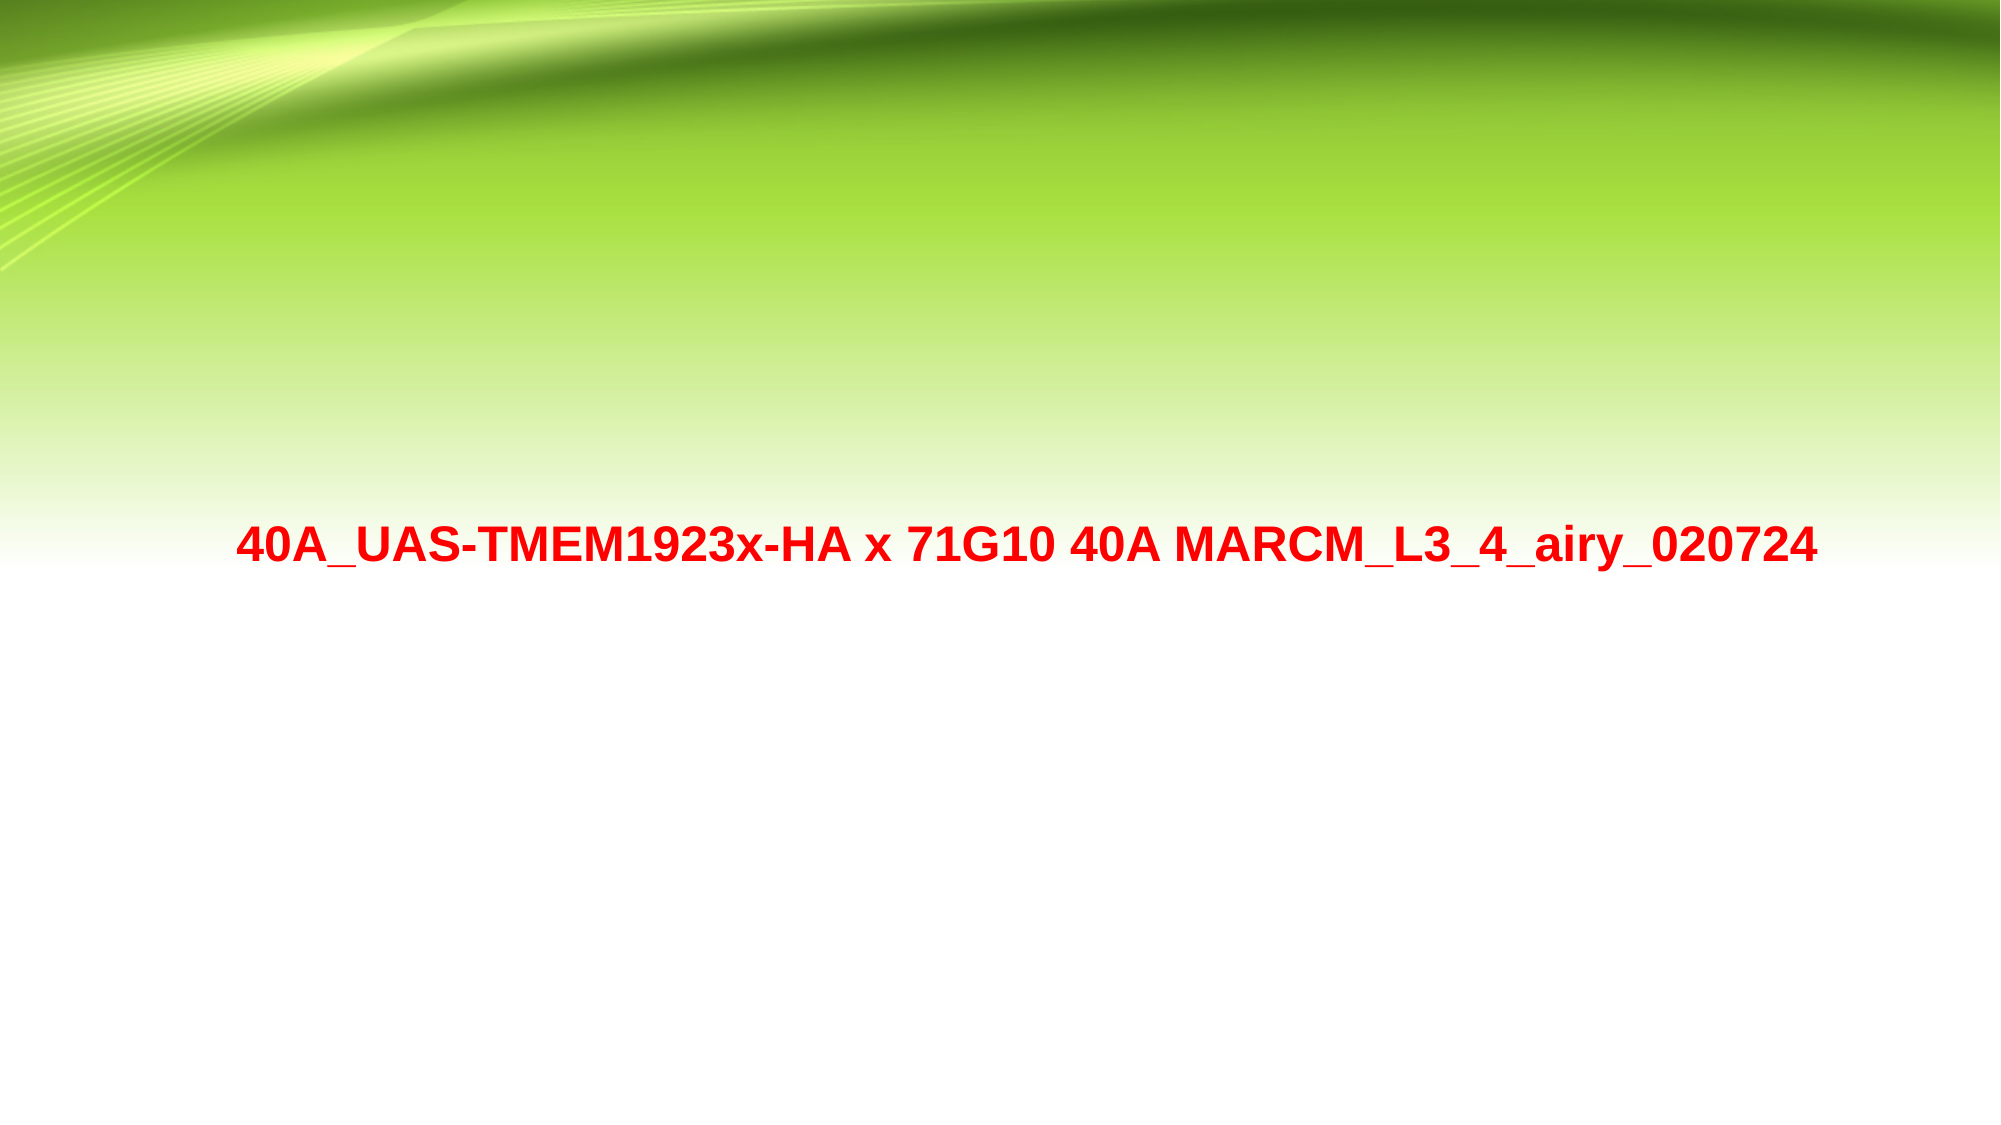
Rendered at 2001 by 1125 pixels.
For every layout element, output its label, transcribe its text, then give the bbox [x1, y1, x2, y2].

picture [0, 0, 2000, 1125]
text_box [129, 500, 1930, 625]
text_box 40A_UAS-TMEM1923x-HA x 71G10 40A MARCM_L3_4_airy_020724 [221, 504, 1930, 580]
